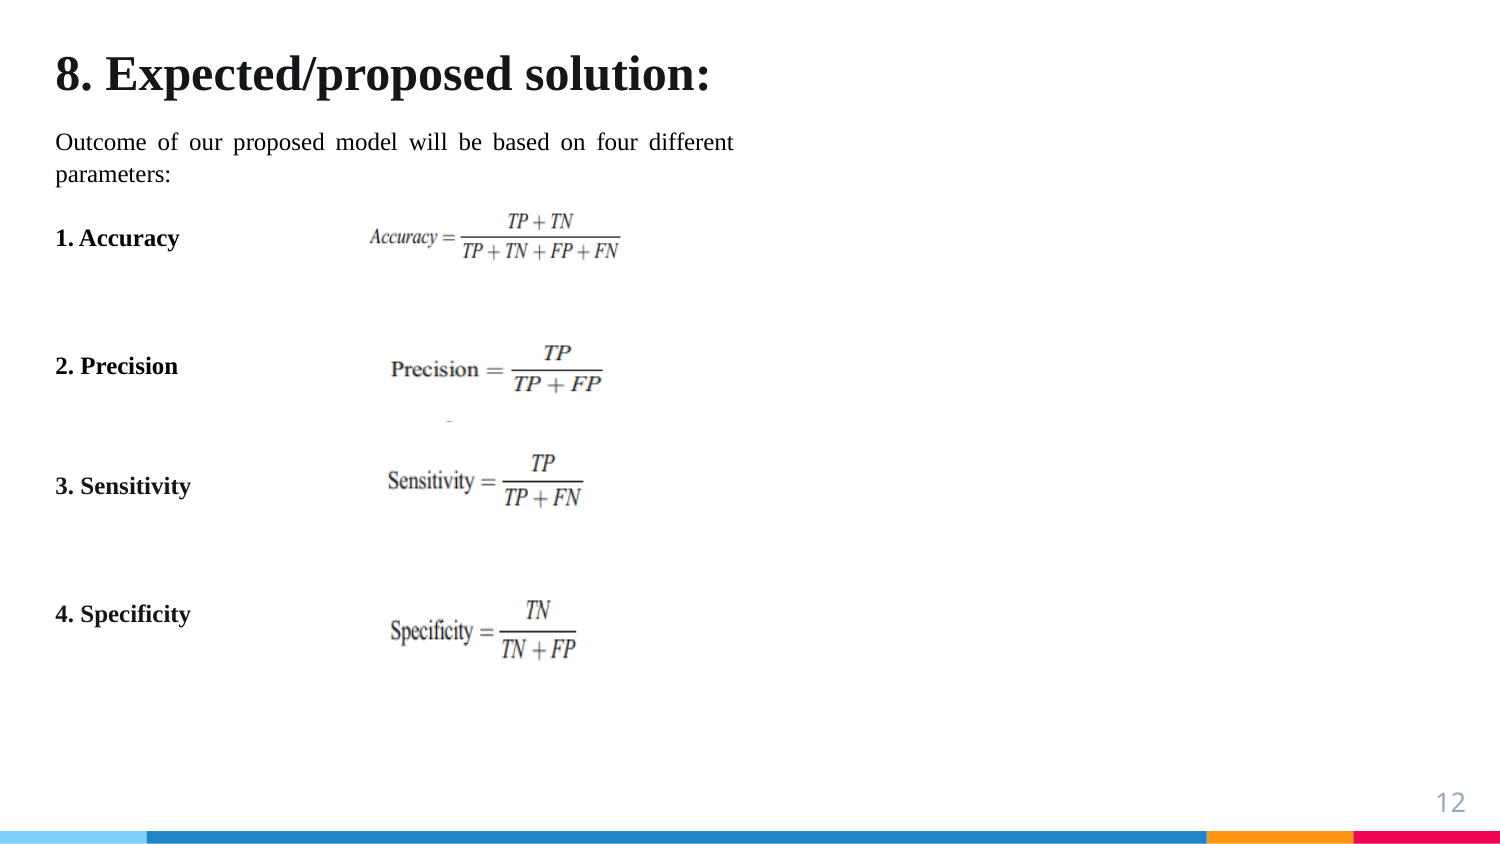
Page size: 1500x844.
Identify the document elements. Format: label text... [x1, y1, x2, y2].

slide_number 12 [1391, 770, 1482, 822]
title 8. Expected/proposed solution: [40, 31, 1398, 116]
picture [355, 565, 769, 714]
text_box Outcome of our proposed model will be based on four different parameters: 1. Accuracy 2. Precision 3. Sensitivity 4. Specificity [40, 108, 750, 822]
picture [284, 192, 751, 297]
picture [377, 321, 632, 541]
